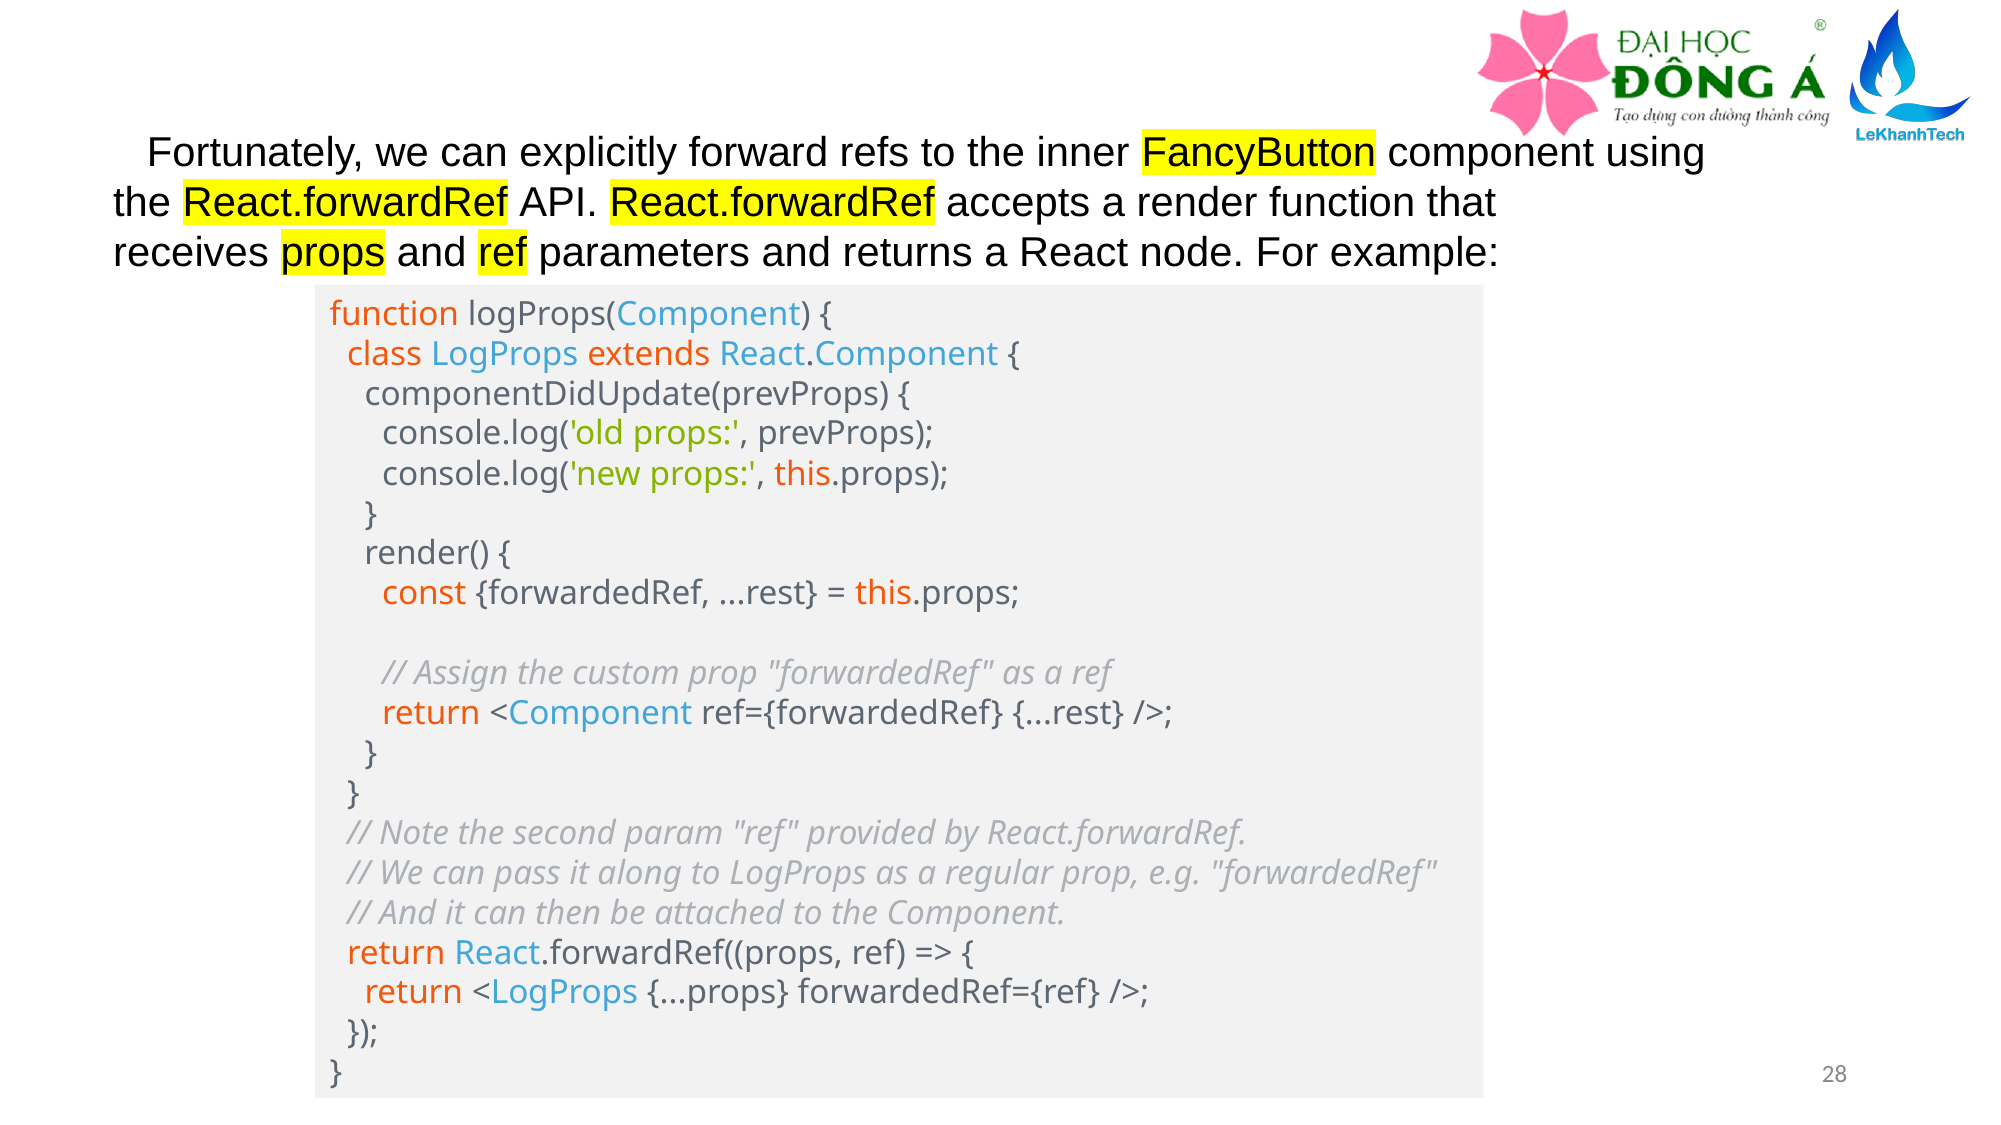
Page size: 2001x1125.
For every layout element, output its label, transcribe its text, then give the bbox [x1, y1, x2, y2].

picture [1465, 5, 1980, 144]
slide_number 28 [1412, 1042, 1863, 1103]
text_box function logProps(Component) { class LogProps extends React.Component { componentDidUpdate(prevProps) { console.log('old props:', prevProps); console.log('new props:', this.props); } render() { const {forwardedRef, ...rest} = this.props; // Assign the custom prop "forwardedRef" as a ref return <Component ref={forwardedRef} {...rest} />; } } // Note the second param "ref" provided by React.forwardRef. // We can pass it along to LogProps as a regular prop, e.g. "forwardedRef" // And it can then be attached to the Component. return React.forwardRef((props, ref) => { return <LogProps {...props} forwardedRef={ref} />; }); } [314, 284, 1484, 1098]
text_box Fortunately, we can explicitly forward refs to the inner FancyButton component using the React.forwardRef API. React.forwardRef accepts a render function that receives props and ref parameters and returns a React node. For example: [98, 117, 1863, 283]
